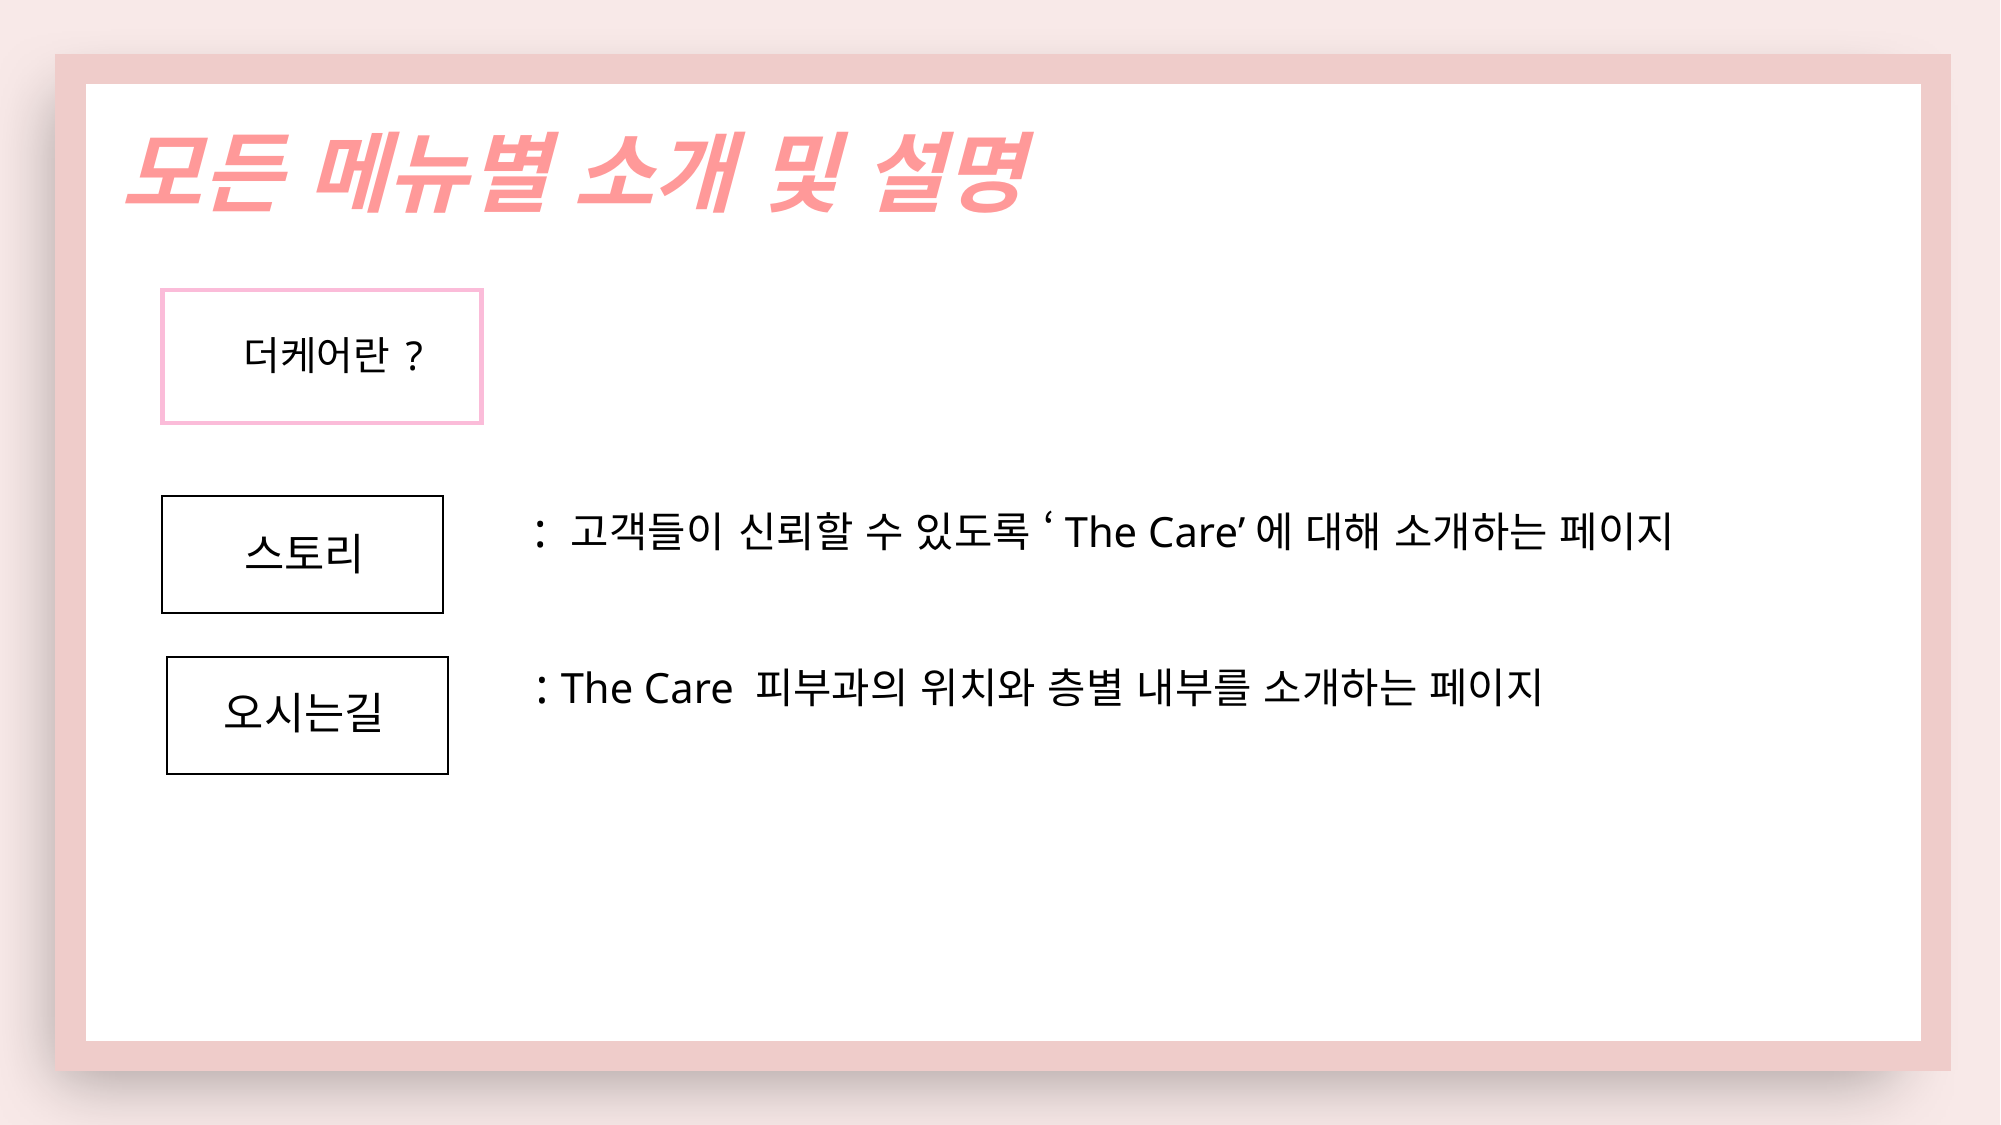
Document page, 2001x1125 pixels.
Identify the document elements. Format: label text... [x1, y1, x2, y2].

text_box [166, 656, 449, 684]
text_box [162, 289, 482, 424]
text_box 스토리 [135, 524, 474, 601]
text_box [161, 601, 444, 614]
text_box : The Care 피부과의 위치와 층별 내부를 소개하는 페이지 [520, 654, 1890, 783]
text_box 더케어란 ? [482, 328, 487, 387]
text_box 모든 메뉴별 소개 및 설명 [107, 111, 1893, 231]
text_box [69, 68, 1937, 1057]
text_box [161, 495, 444, 524]
text_box : 고객들이 신뢰할 수 있도록 ‘The Care’에 대해 소개하는 페이지 [518, 498, 1889, 627]
text_box [166, 760, 449, 775]
text_box 오시는길 [135, 684, 474, 760]
